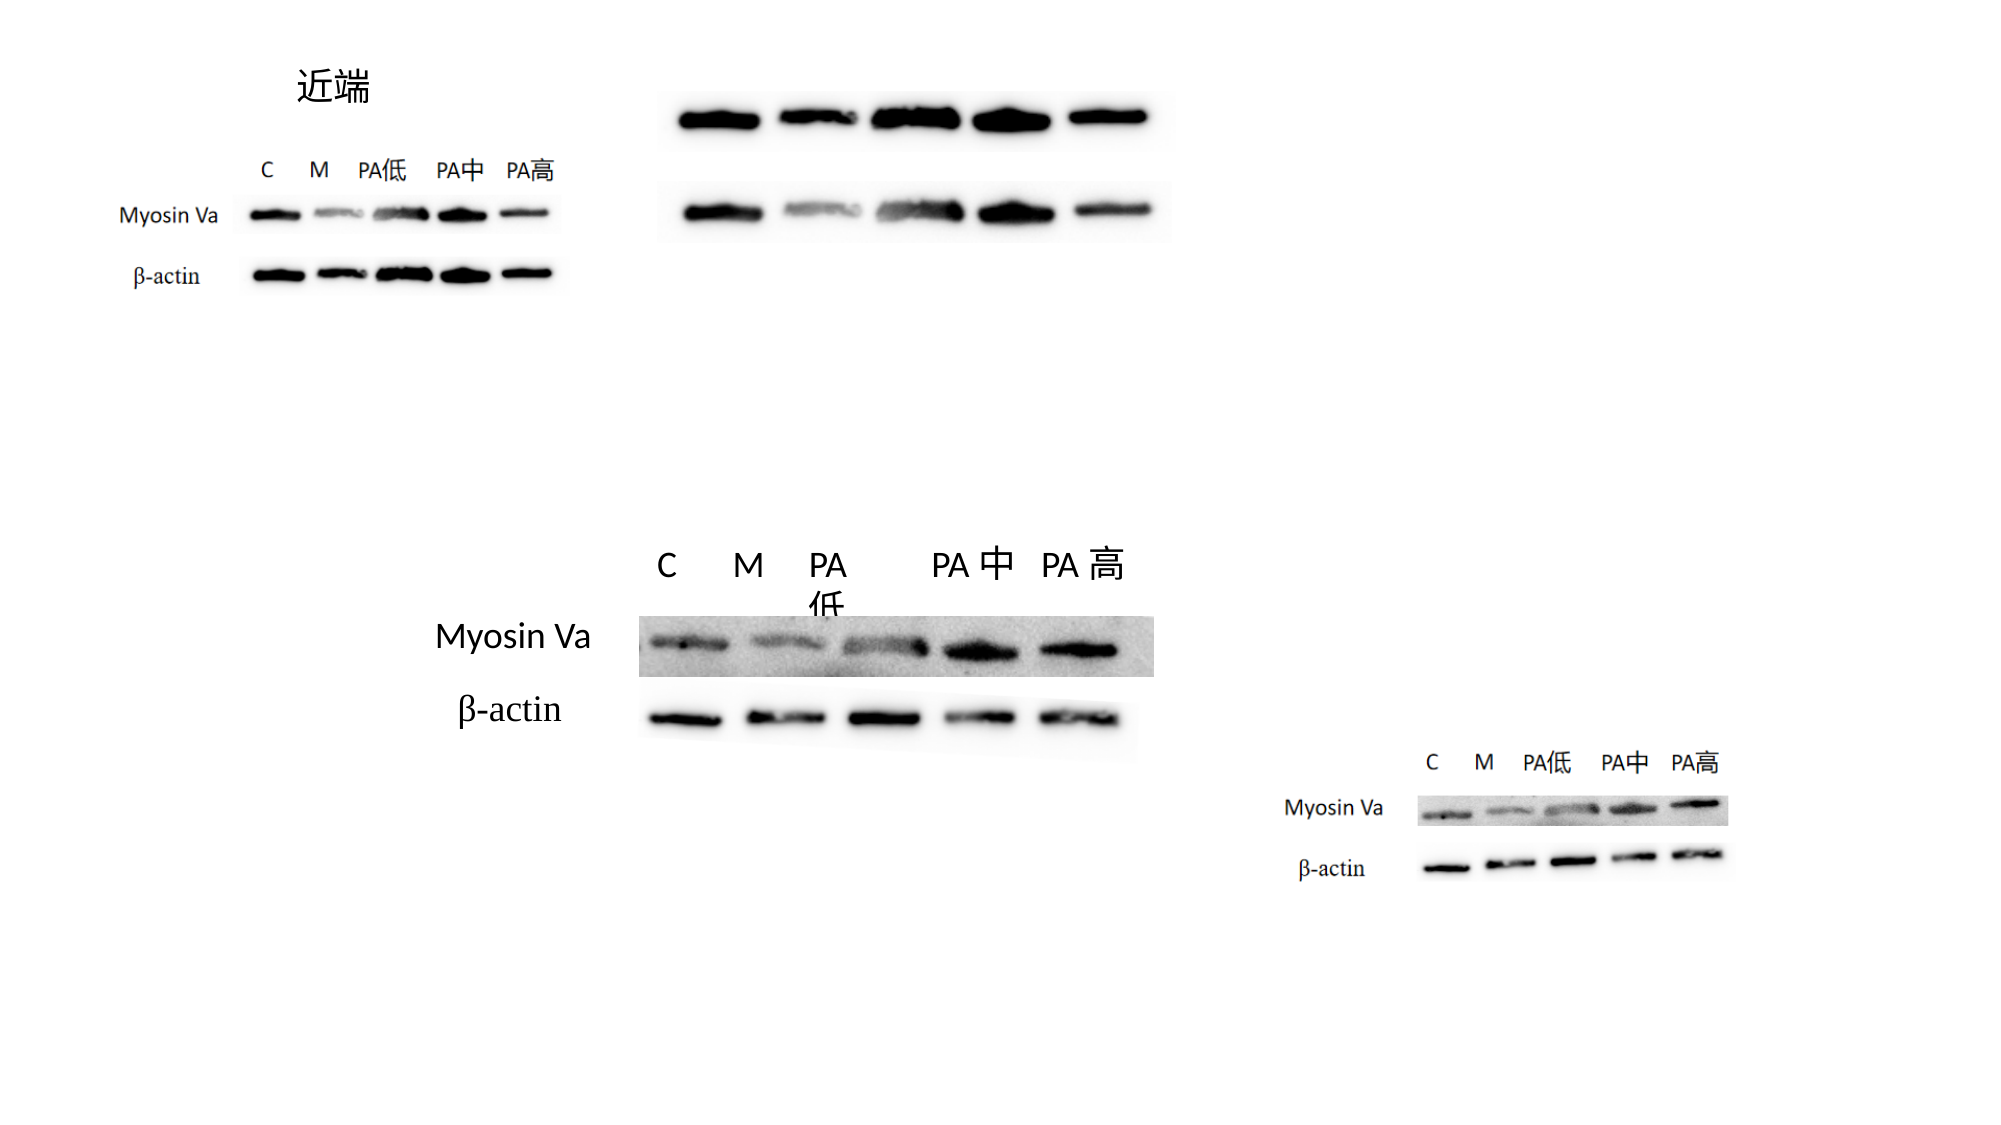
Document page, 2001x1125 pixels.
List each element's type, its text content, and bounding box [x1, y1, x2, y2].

text_box Myosin Va [420, 603, 613, 663]
text_box 近端 [281, 55, 421, 116]
picture [91, 151, 574, 307]
picture [657, 181, 1172, 243]
text_box β-actin [442, 676, 591, 737]
picture [638, 616, 1154, 763]
picture [657, 91, 1176, 152]
picture [1277, 737, 1745, 894]
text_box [642, 532, 1143, 593]
